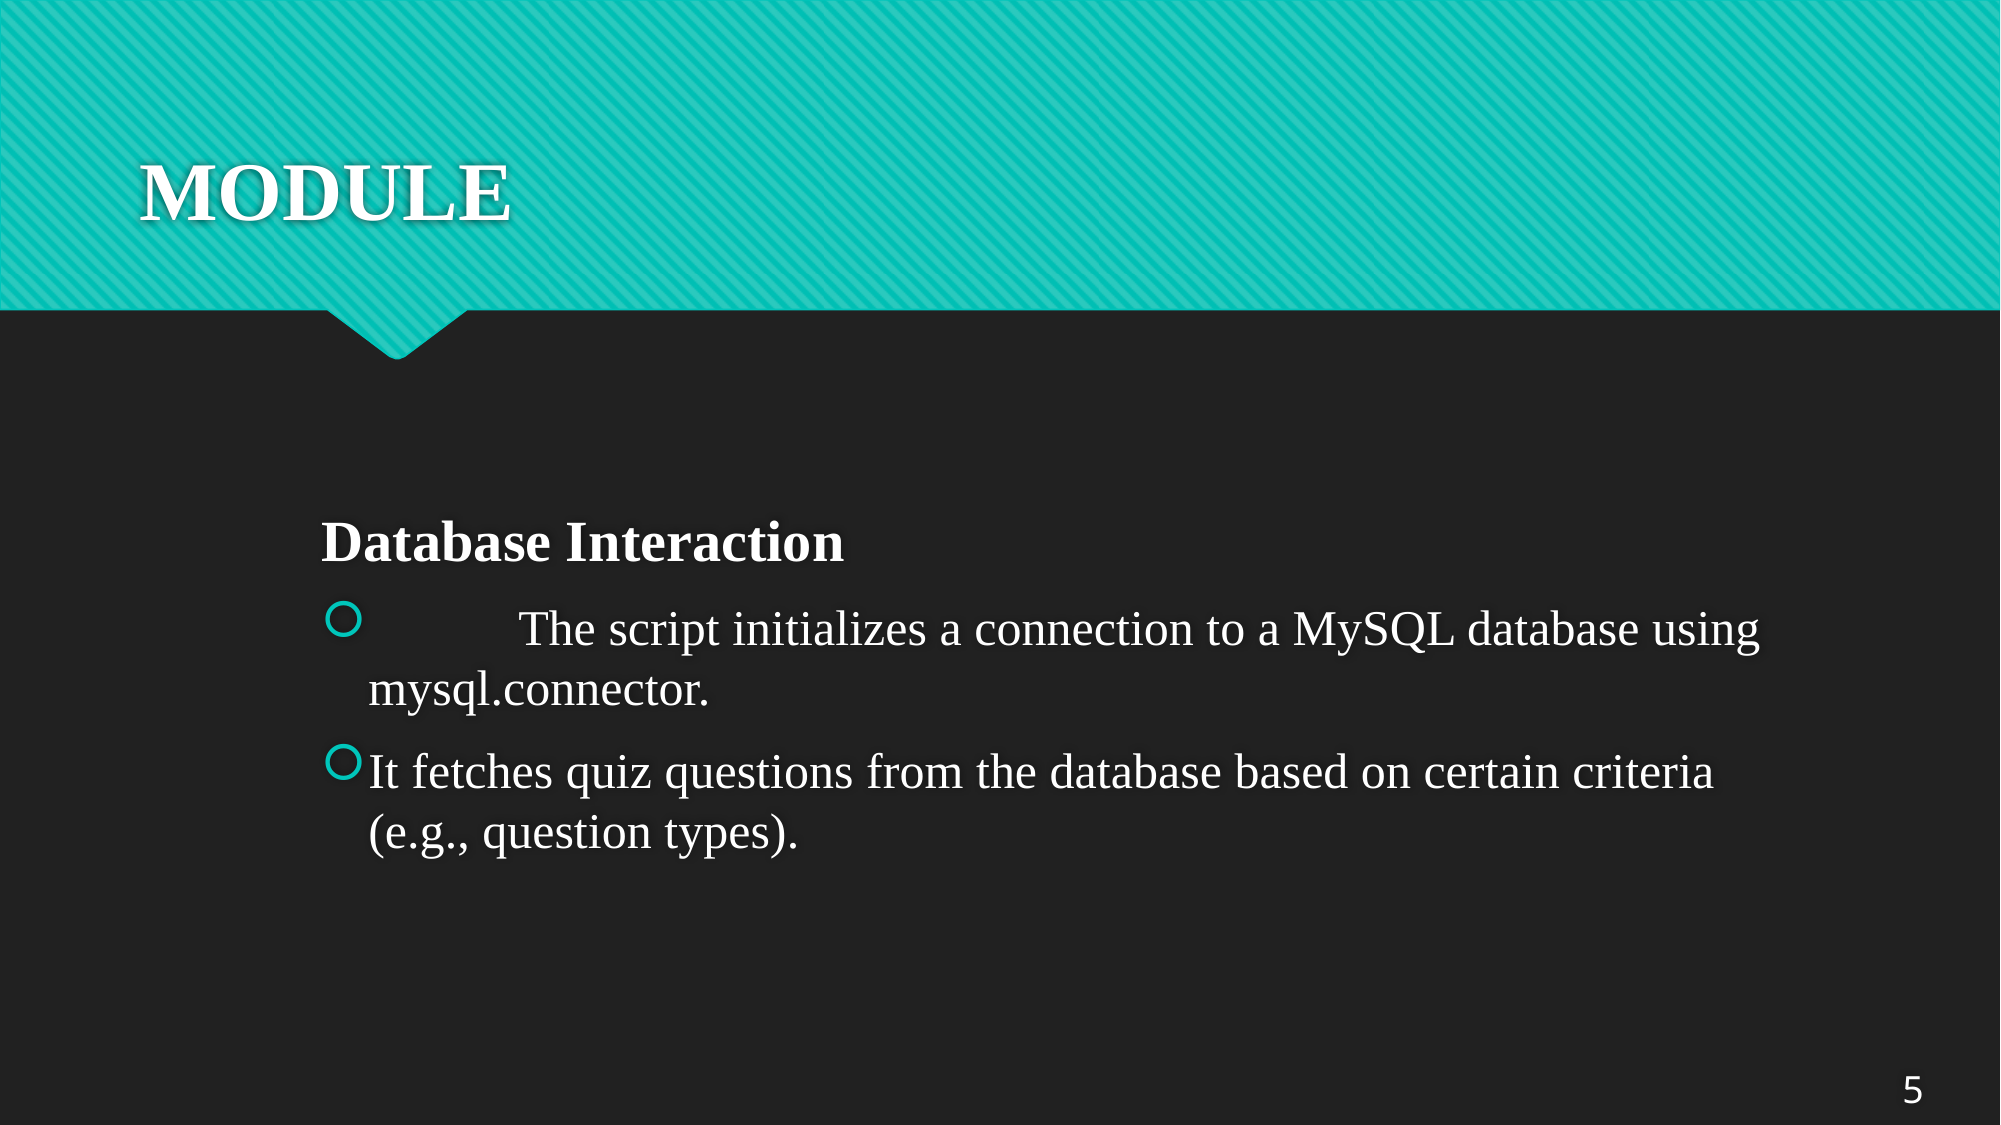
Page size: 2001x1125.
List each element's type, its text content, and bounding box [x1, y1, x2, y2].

list 5 [1887, 1052, 2000, 1125]
list Database Interaction The script initializes a connection to a MySQL database using mysql.connector. It fetches quiz questions from the database based on certain criteria (e.g., question types). [231, 391, 1830, 970]
title MODULE [124, 19, 1888, 345]
